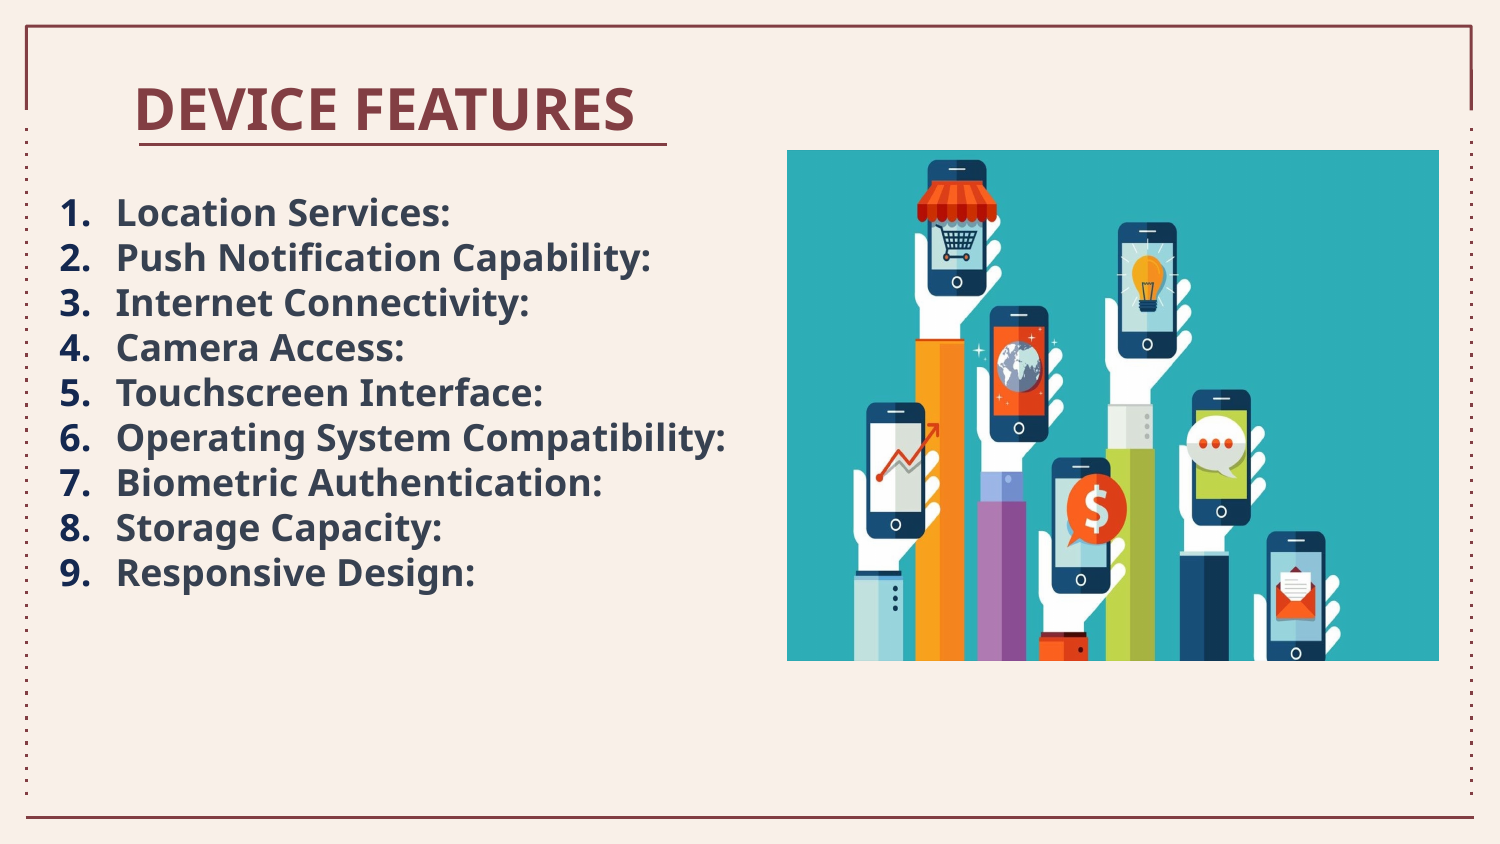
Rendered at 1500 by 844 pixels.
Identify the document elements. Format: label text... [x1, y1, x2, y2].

list Location Services: Push Notification Capability: Internet Connectivity: Camera Access: Touchscreen Interface: Operating System Compatibility: Biometric Authentication: Storage Capacity: Responsive Design: [21, 128, 932, 533]
text_box [38, 182, 782, 238]
title DEVICE FEATURES [118, 56, 1382, 149]
picture [787, 150, 1439, 661]
